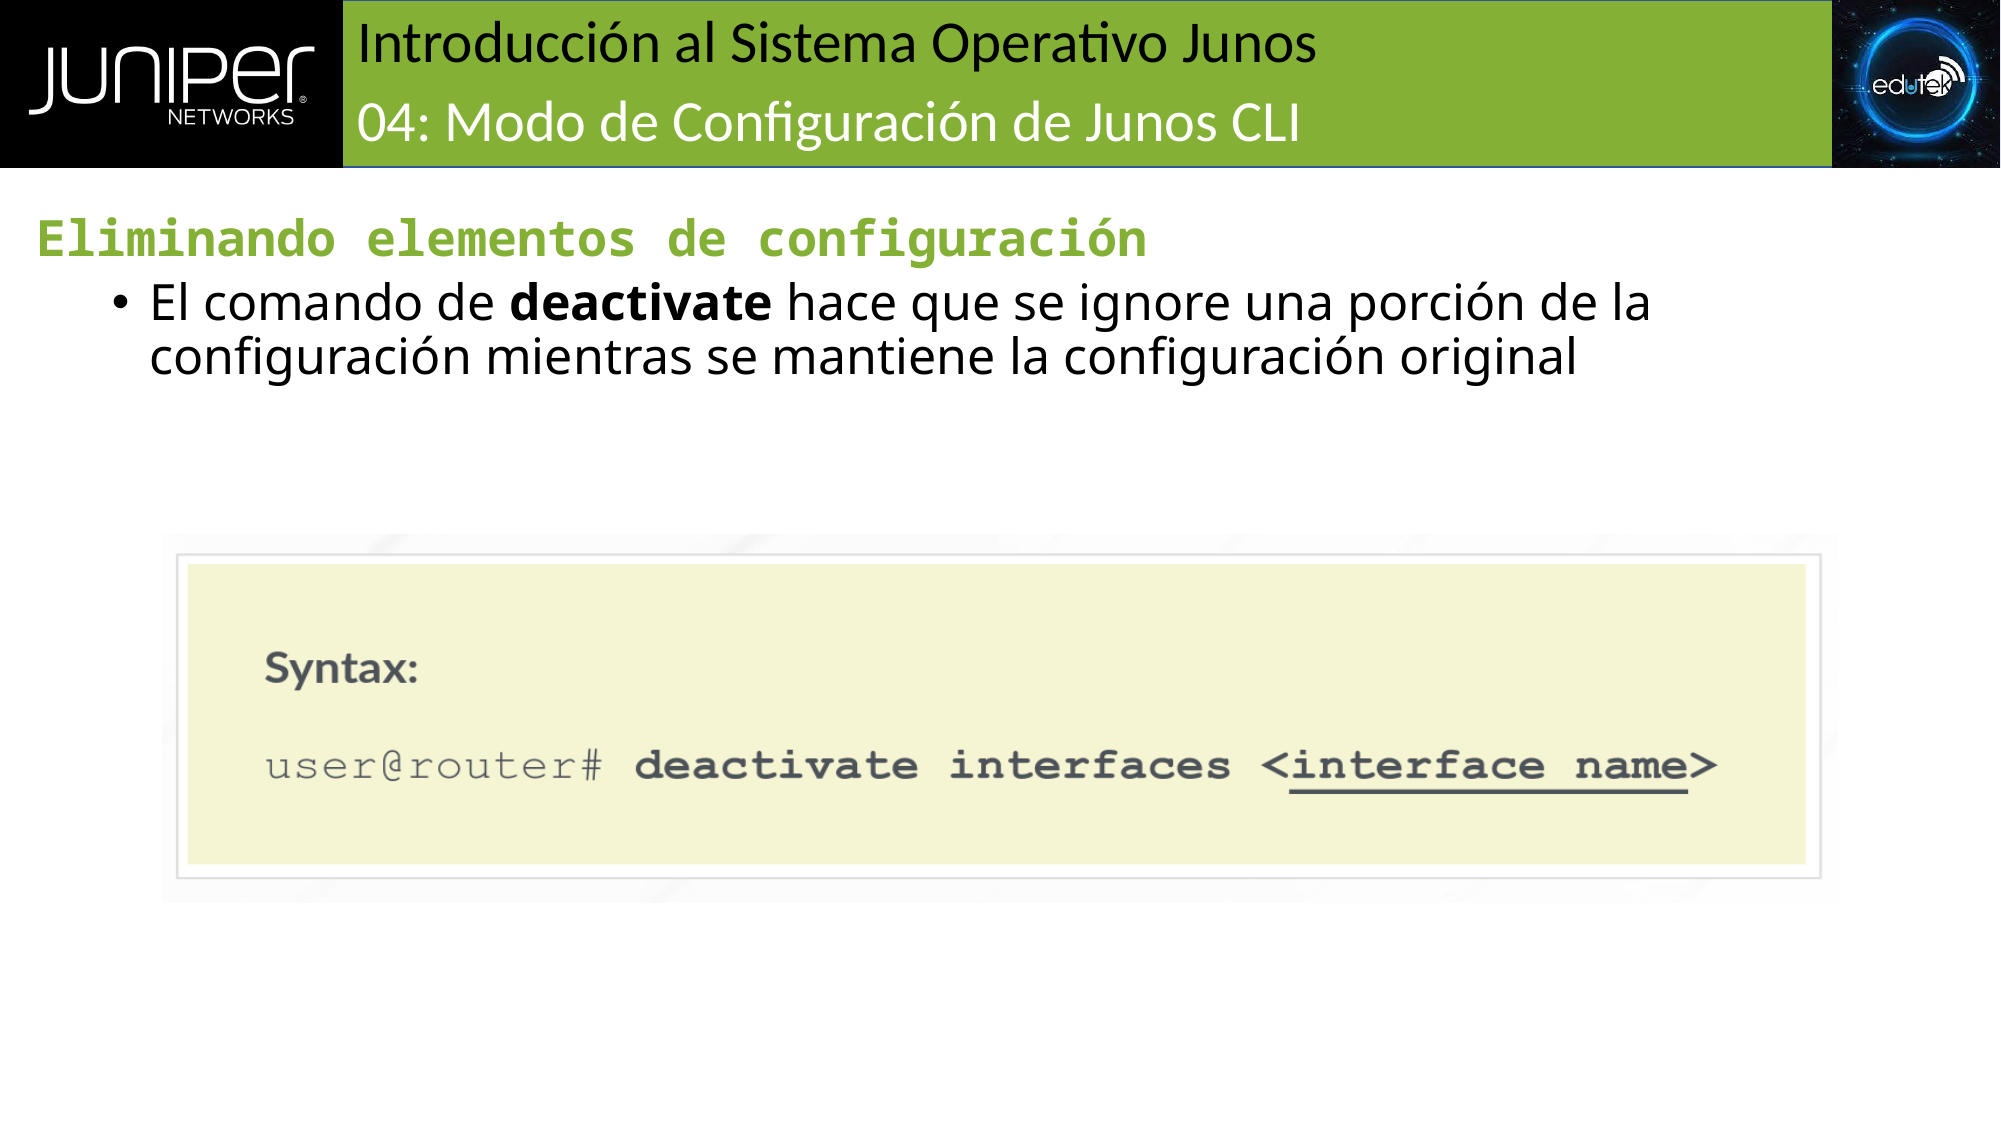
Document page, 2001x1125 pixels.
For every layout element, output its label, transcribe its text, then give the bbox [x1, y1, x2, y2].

list 04: Modo de Configuración de Junos CLI [342, 83, 1606, 168]
list Eliminando elementos de configuración El comando de deactivate hace que se ignore una porción de la configuración mientras se mantiene la configuración original [21, 205, 1875, 596]
picture [0, 0, 343, 168]
title Introducción al Sistema Operativo Junos [342, 3, 2000, 84]
picture [162, 534, 1838, 903]
picture [1832, 84, 2000, 168]
